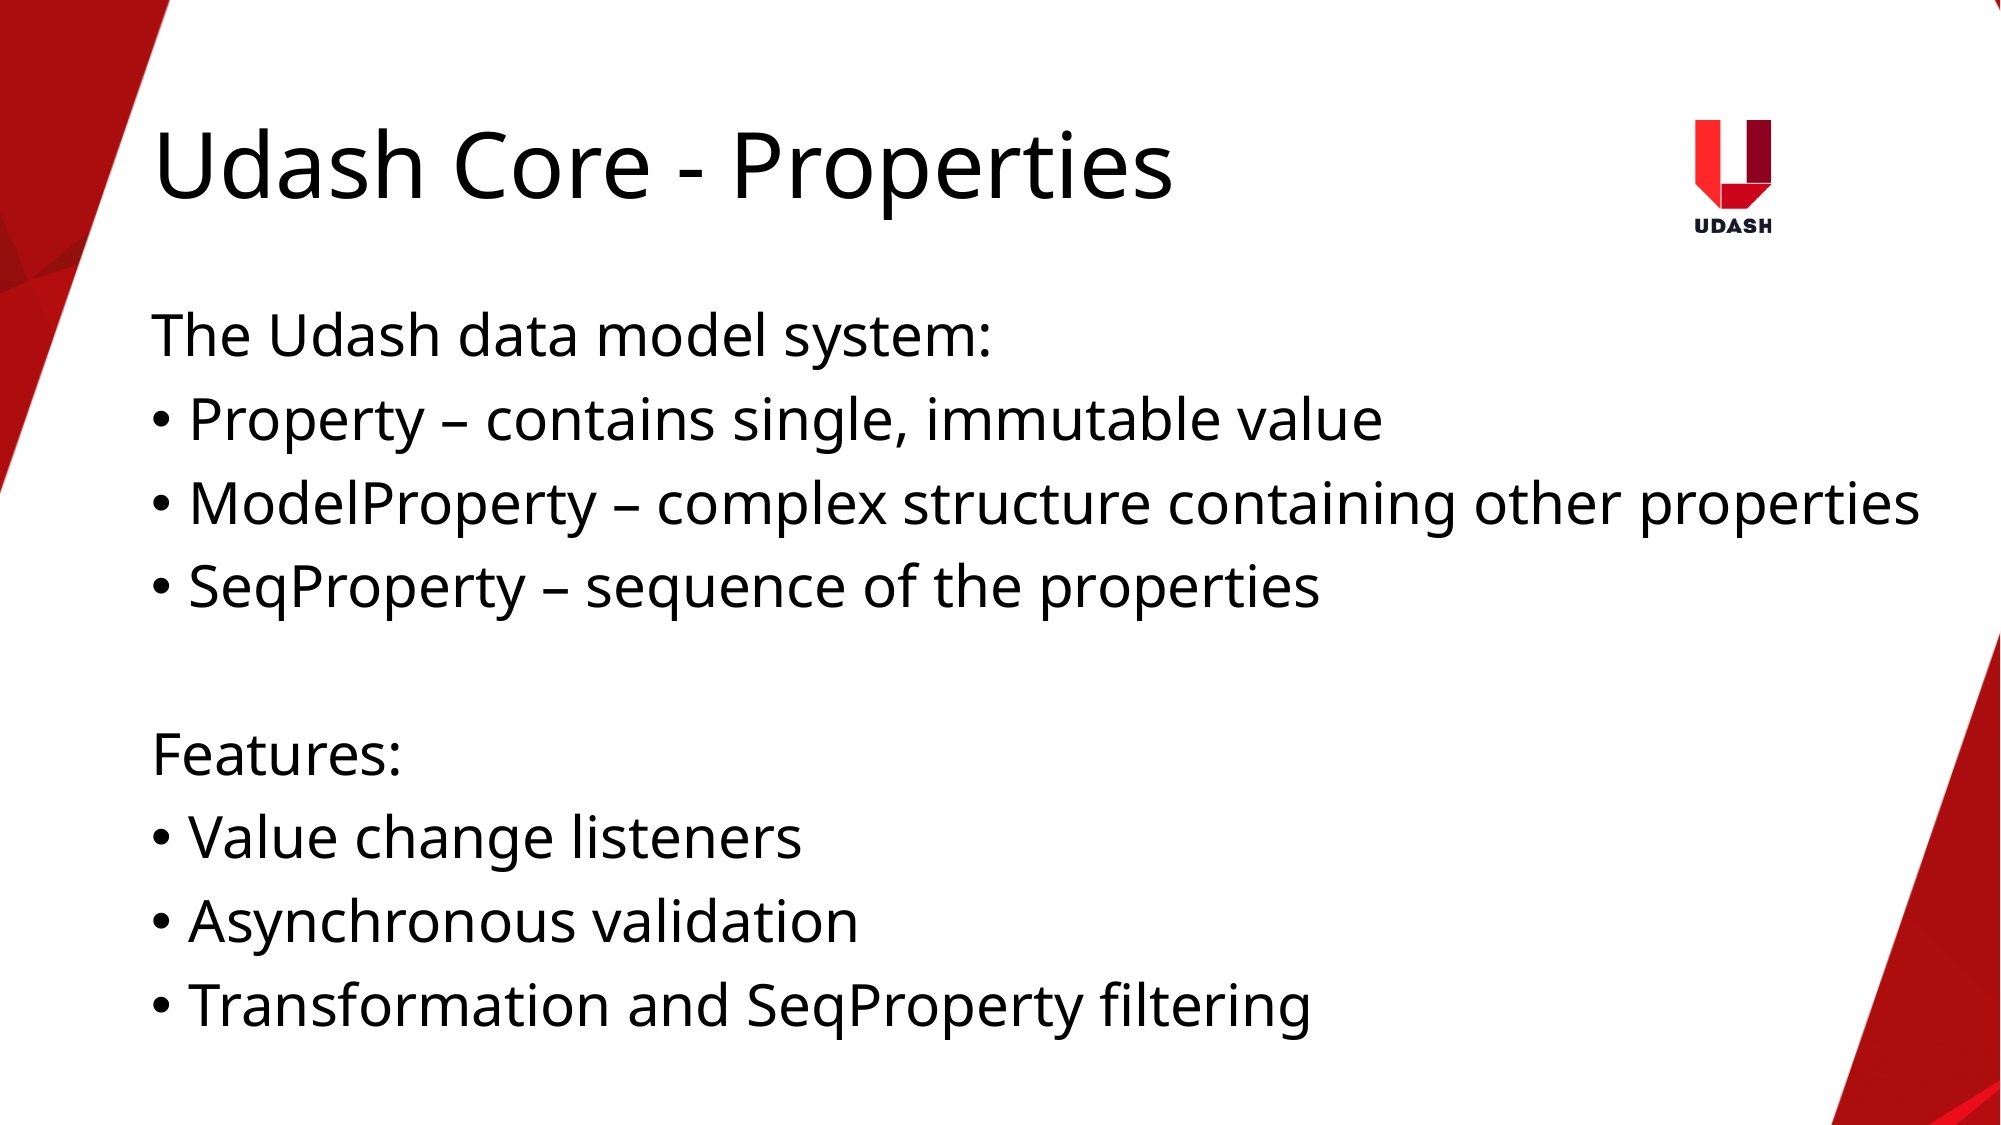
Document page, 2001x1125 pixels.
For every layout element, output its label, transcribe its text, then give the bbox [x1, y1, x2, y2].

title Udash Core - Properties [137, 59, 1863, 278]
text_box The Udash data model system: Property – contains single, immutable value ModelProperty – complex structure containing other properties SeqProperty – sequence of the properties Features: Value change listeners Asynchronous validation Transformation and SeqProperty filtering [136, 299, 1953, 1052]
picture [0, 0, 2001, 1125]
